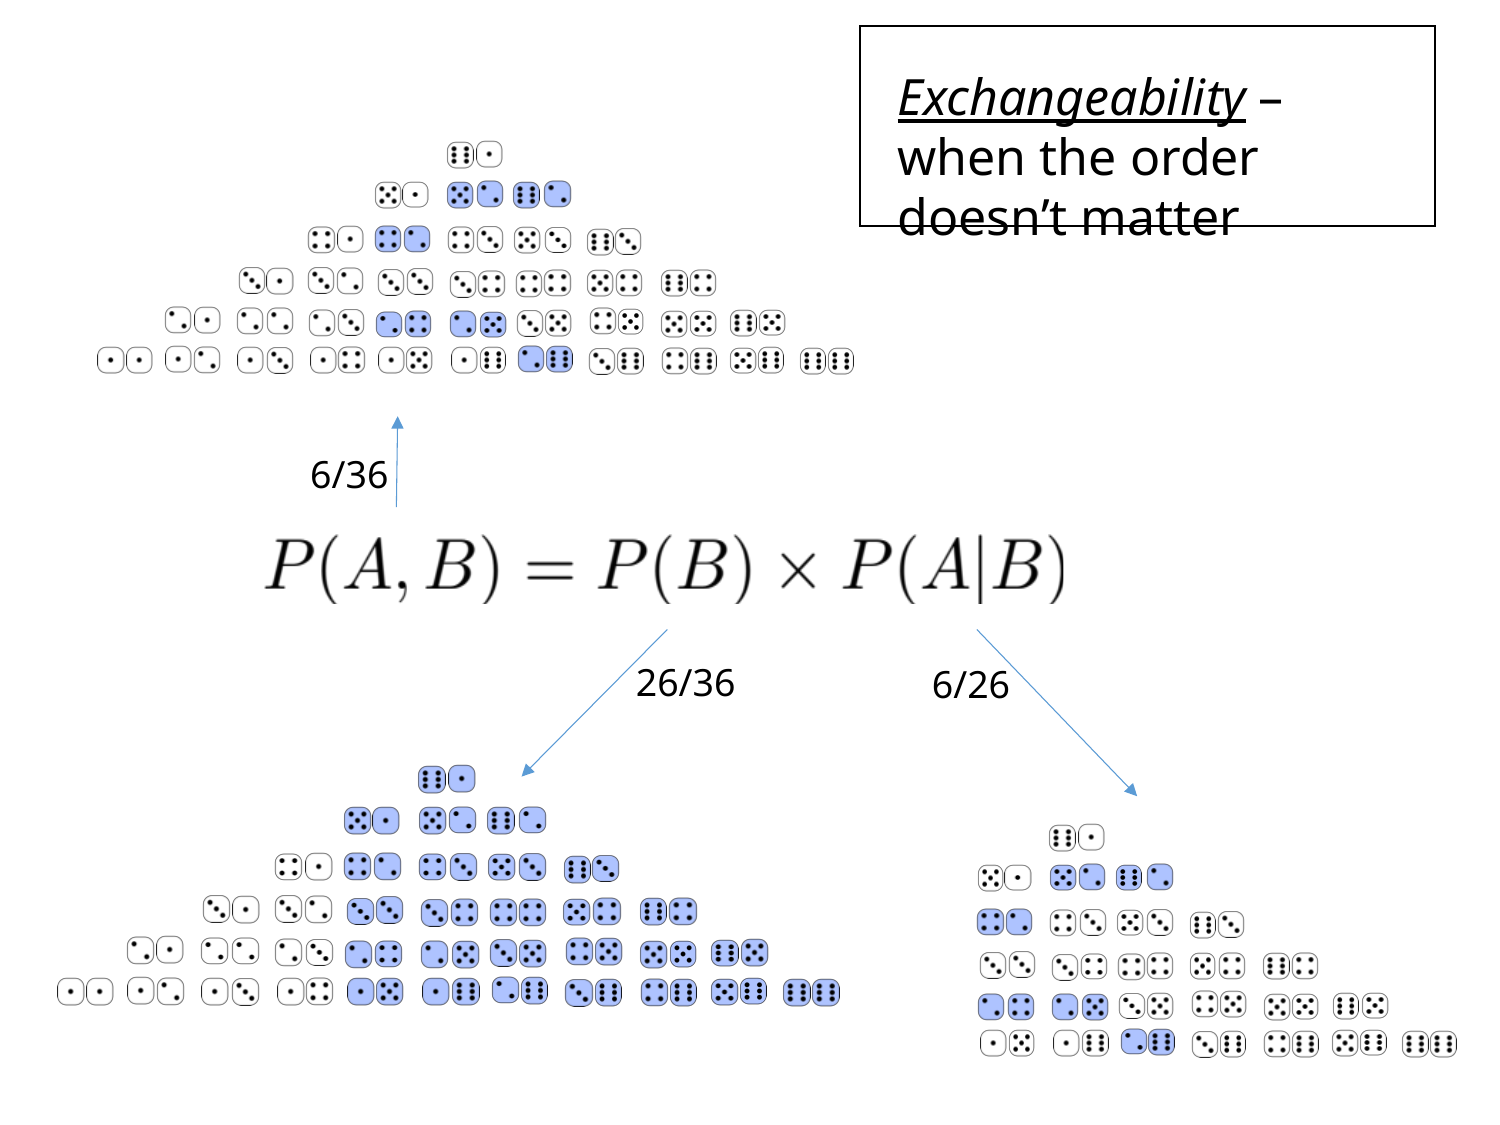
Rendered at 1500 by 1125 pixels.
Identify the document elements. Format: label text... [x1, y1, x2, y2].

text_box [521, 629, 668, 764]
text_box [976, 823, 1457, 1058]
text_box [97, 140, 854, 375]
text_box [57, 764, 840, 1007]
text_box 6/36 [398, 444, 404, 504]
text_box 6/26 [917, 653, 976, 714]
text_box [976, 629, 1138, 797]
text_box 6/36 [295, 444, 396, 504]
text_box 26/36 [668, 652, 751, 712]
text_box [859, 25, 1436, 227]
text_box Exchangeability – when the order doesn’t matter [882, 227, 1433, 253]
picture [263, 533, 1064, 604]
